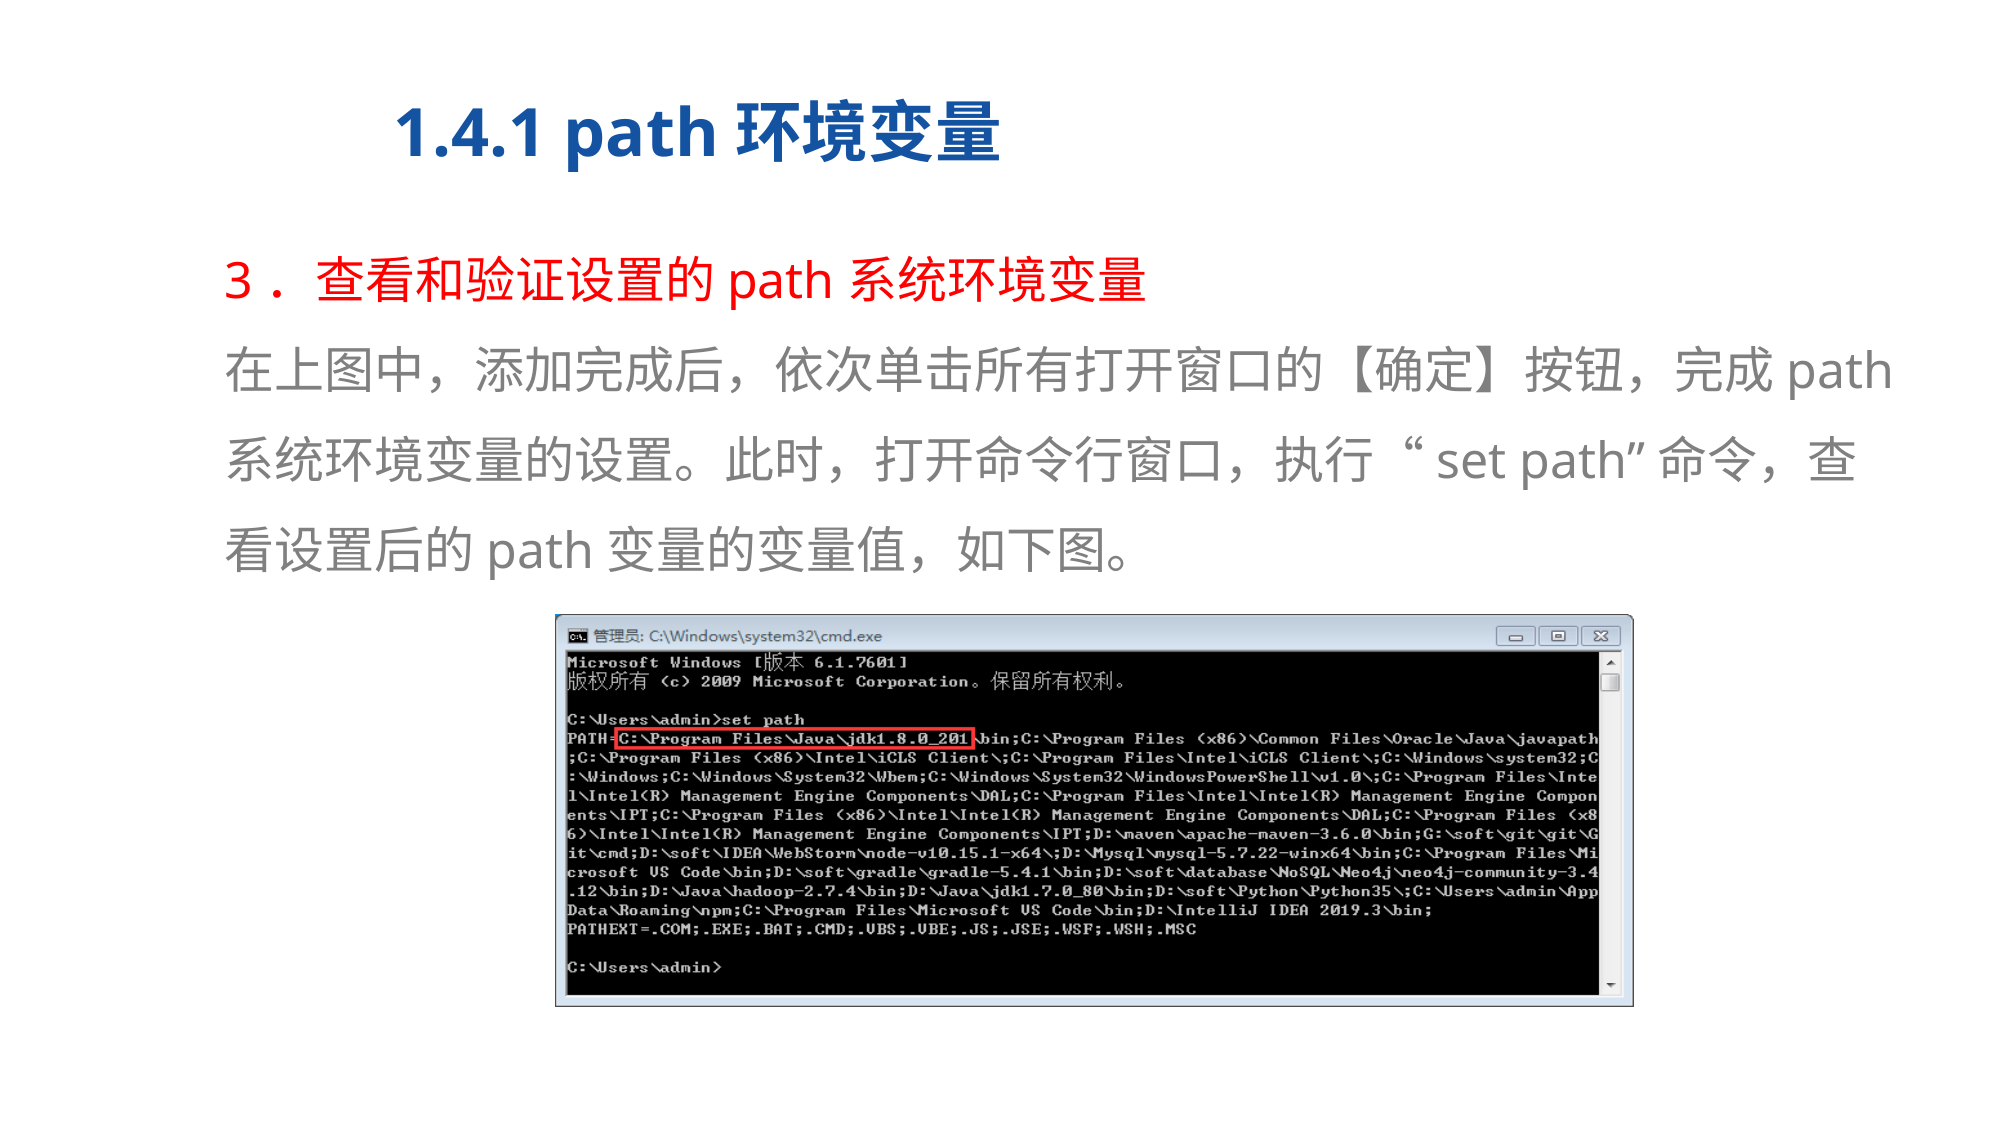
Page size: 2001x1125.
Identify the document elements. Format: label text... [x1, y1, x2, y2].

picture [554, 614, 1634, 1007]
text_box 1.4.1 path环境变量 [379, 82, 1139, 177]
text_box 3．查看和验证设置的path系统环境变量 在上图中，添加完成后，依次单击所有打开窗口的【确定】按钮，完成path系统环境变量的设置。此时，打开命令行窗口，执行“set path”命令，查看设置后的path变量的变量值，如下图。 [210, 211, 1915, 610]
